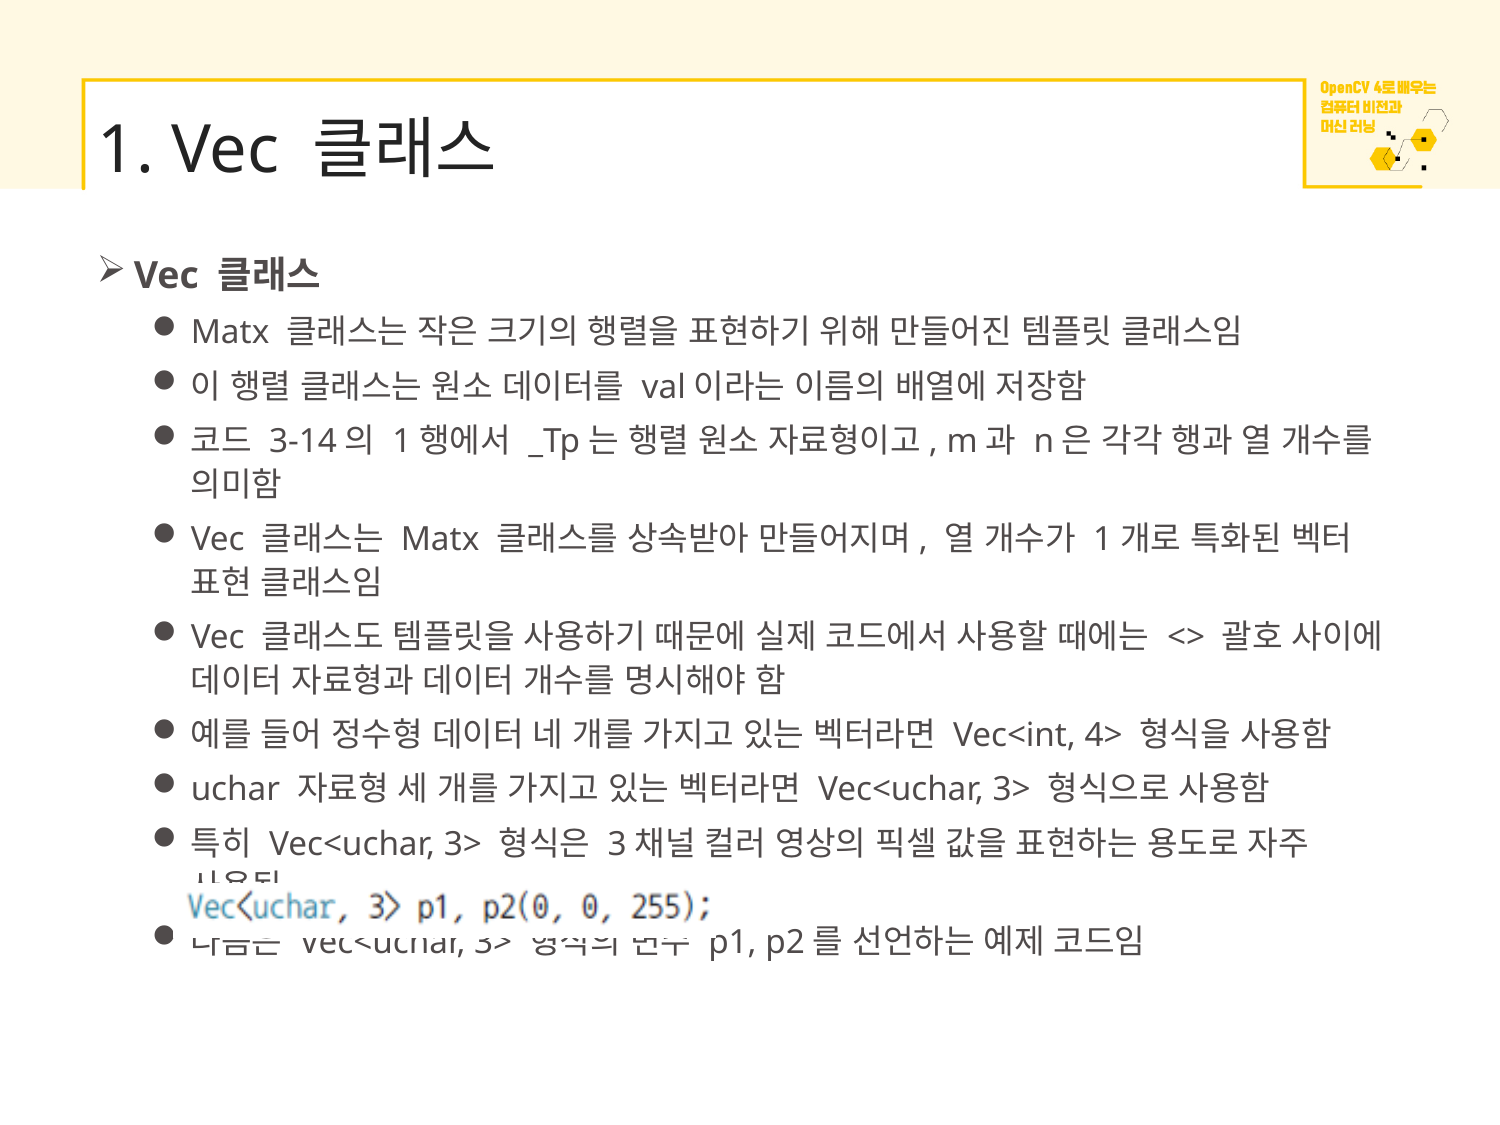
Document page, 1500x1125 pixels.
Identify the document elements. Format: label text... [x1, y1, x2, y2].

list Vec 클래스 Matx 클래스는 작은 크기의 행렬을 표현하기 위해 만들어진 템플릿 클래스임 이 행렬 클래스는 원소 데이터를 val이라는 이름의 배열에 저장함 코드 3-14의 1행에서 _Tp는 행렬 원소 자료형이고, m과 n은 각각 행과 열 개수를 의미함 Vec 클래스는 Matx 클래스를 상속받아 만들어지며, 열 개수가 1개로 특화된 벡터 표현 클래스임 Vec 클래스도 템플릿을 사용하기 때문에 실제 코드에서 사용할 때에는 <> 괄호 사이에 데이터 자료형과 데이터 개수를 명시해야 함 예를 들어 정수형 데이터 네 개를 가지고 있는 벡터라면 Vec<int, 4> 형식을 사용함 uchar 자료형 세 개를 가지고 있는 벡터라면 Vec<uchar, 3> 형식으로 사용함 특히 Vec<uchar, 3> 형식은 3채널 컬러 영상의 픽셀 값을 표현하는 용도로 자주 사용됨 다음은 Vec<uchar, 3> 형식의 변수 p1, p2를 선언하는 예제 코드임 [81, 239, 1412, 1054]
title 1. Vec 클래스 [82, 61, 1413, 193]
picture [0, 0, 1500, 1125]
